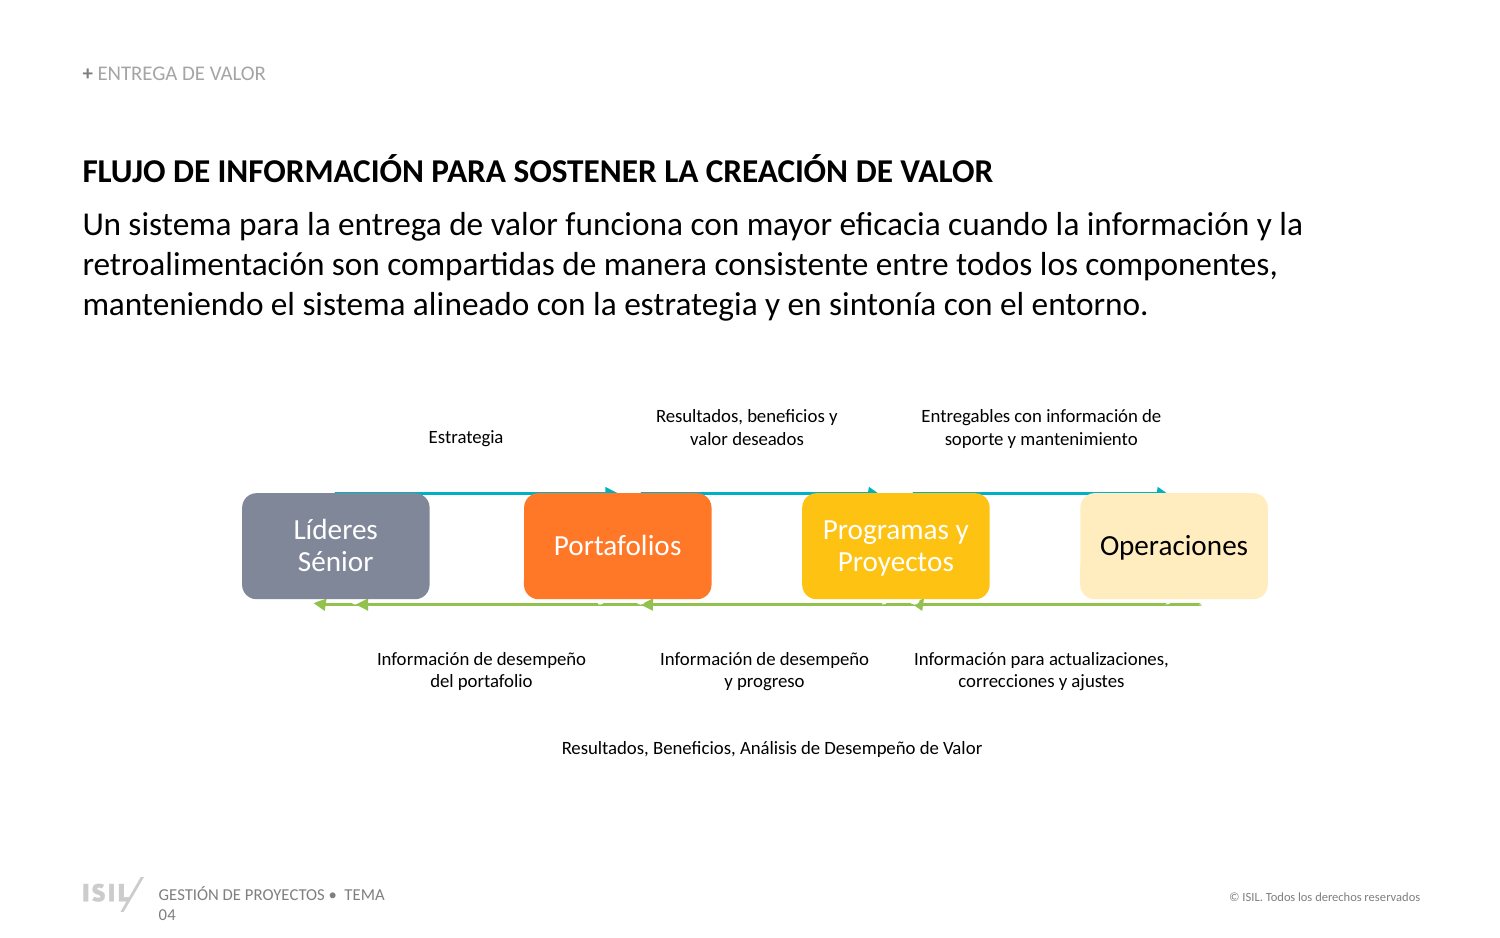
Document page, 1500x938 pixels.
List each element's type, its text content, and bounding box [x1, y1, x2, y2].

text_box + ENTREGA DE VALOR [82, 61, 482, 85]
text_box Información de desempeño y progreso [767, 646, 871, 692]
text_box Programas y Proyectos [802, 493, 990, 600]
text_box [308, 600, 318, 604]
text_box [877, 600, 888, 605]
text_box Información para actualizaciones, correcciones y ajustes [1045, 646, 1175, 692]
text_box FLUJO DE INFORMACIÓN PARA SOSTENER LA CREACIÓN DE VALOR Un sistema para la entrega de valor funciona con mayor eficacia cuando la información y la retroalimentación son compartidas de manera consistente entre todos los componentes, manteniendo el sistema alineado con la estrategia y en sintonía con el entorno. [82, 149, 1424, 322]
text_box [1161, 600, 1172, 605]
text_box Entregables con información de soporte y mantenimiento [1047, 403, 1162, 449]
text_box Información de desempeño y progreso [657, 646, 750, 692]
text_box Operaciones [1080, 493, 1268, 600]
text_box Resultados, beneficios y valor deseados [640, 403, 750, 449]
text_box Resultados, Beneficios, Análisis de Desempeño de Valor [535, 736, 750, 759]
text_box [635, 600, 646, 605]
text_box [350, 600, 361, 605]
text_box Entregables con información de soporte y mantenimiento [921, 403, 1035, 449]
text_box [755, 159, 759, 938]
text_box Información de desempeño del portafolio [481, 646, 588, 692]
text_box Líderes Sénior [242, 493, 430, 600]
text_box [1195, 600, 1206, 605]
text_box Portafolios [523, 493, 712, 600]
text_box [474, 483, 478, 725]
text_box Resultados, Beneficios, Análisis de Desempeño de Valor [762, 736, 1010, 759]
text_box [594, 600, 606, 605]
text_box Estrategia [359, 424, 472, 448]
text_box [909, 600, 920, 605]
text_box Información de desempeño del portafolio [375, 646, 469, 692]
text_box Resultados, beneficios y valor deseados [768, 403, 854, 449]
text_box Estrategia [481, 424, 573, 448]
text_box Información para actualizaciones, correcciones y ajustes [908, 646, 1032, 692]
